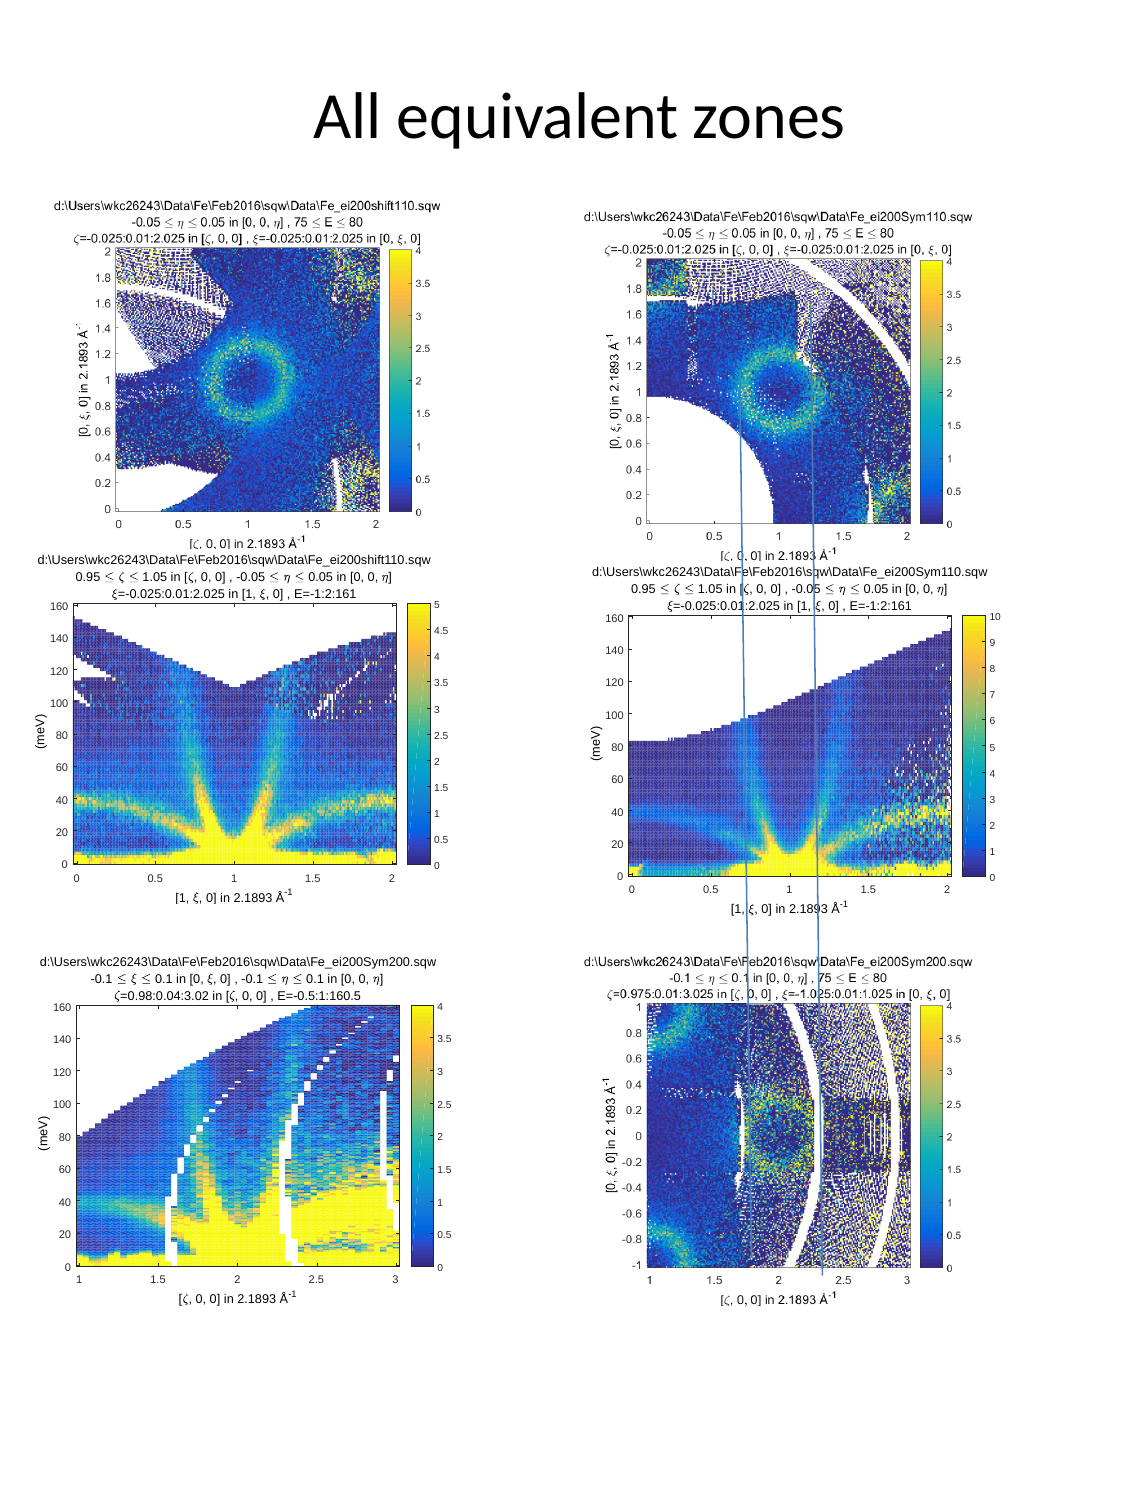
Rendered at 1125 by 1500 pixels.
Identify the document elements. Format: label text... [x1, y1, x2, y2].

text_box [739, 371, 752, 1259]
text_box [810, 300, 823, 1276]
title All equivalent zones [101, 64, 1059, 160]
picture [21, 950, 495, 1306]
picture [18, 194, 504, 904]
picture [561, 950, 1036, 1306]
picture [561, 206, 1048, 916]
picture [752, 817, 758, 840]
